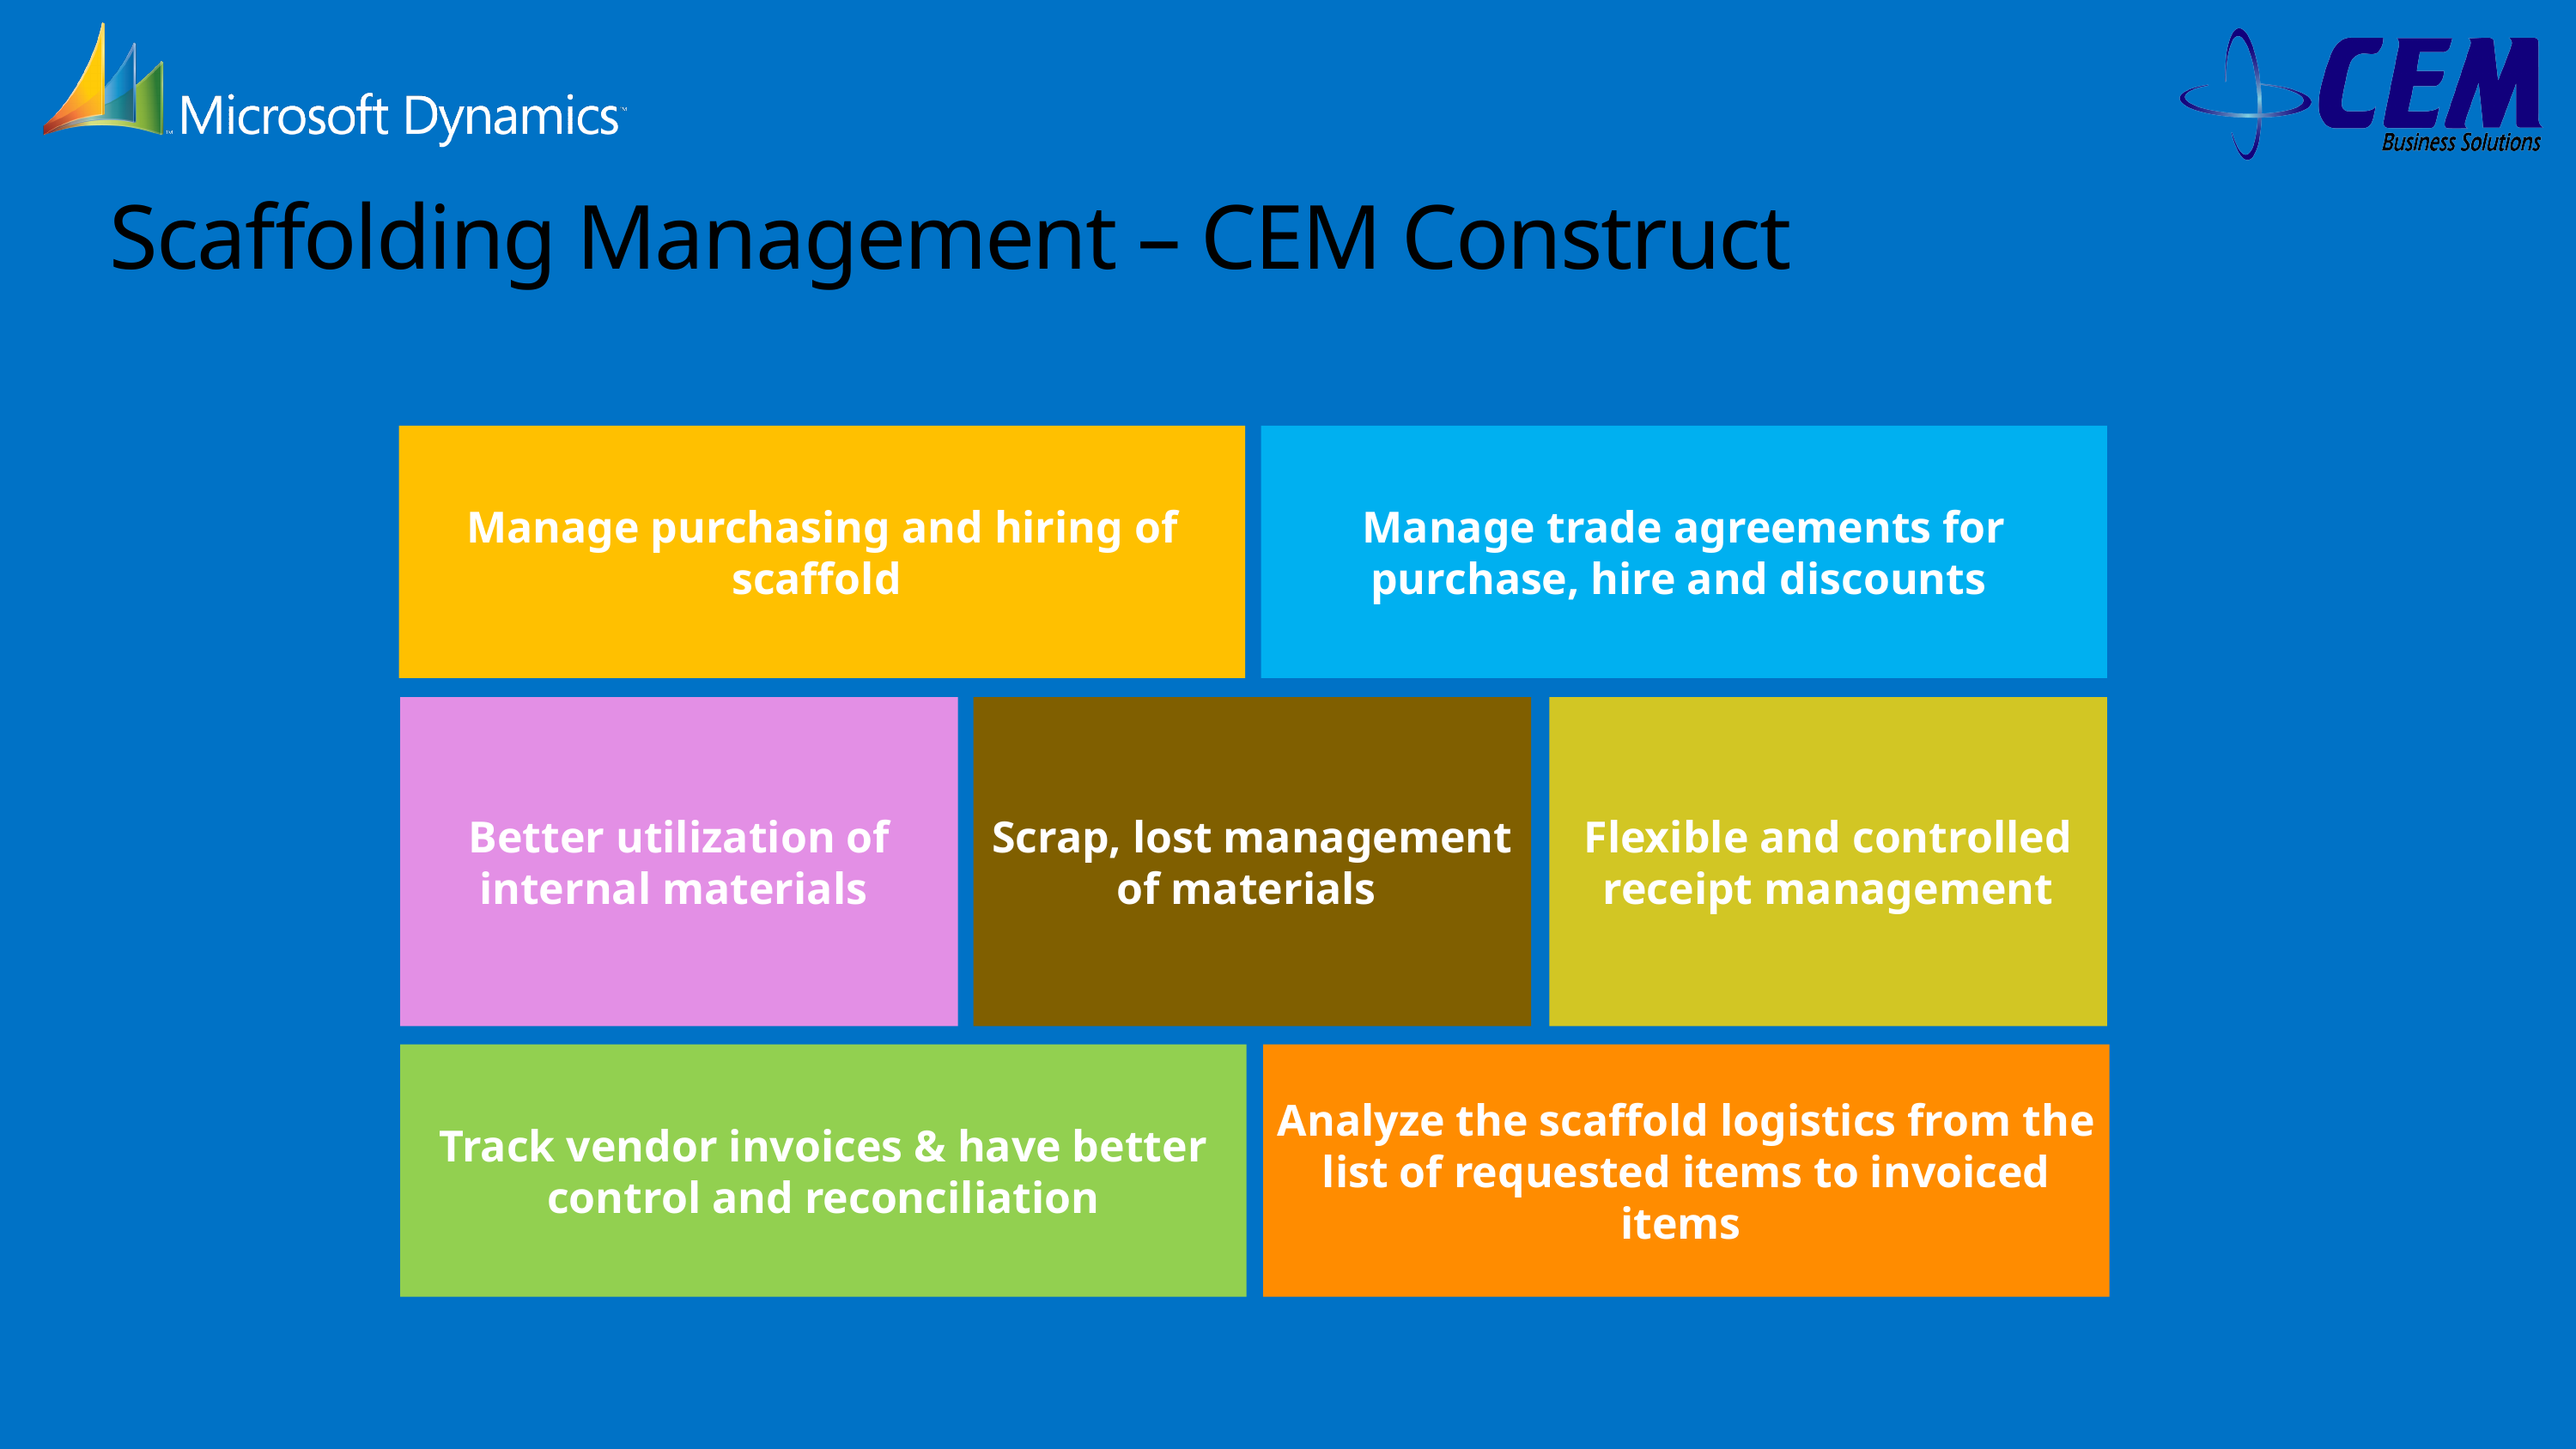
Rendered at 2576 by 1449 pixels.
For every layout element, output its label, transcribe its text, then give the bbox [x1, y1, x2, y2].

text_box Manage trade agreements for purchase, hire and discounts [1259, 424, 2109, 680]
text_box Flexible and controlled receipt management [1547, 695, 2109, 1028]
picture [41, 21, 629, 149]
text_box Analyze the scaffold logistics from the list of requested items to invoiced items [1261, 1042, 2111, 1299]
text_box Manage purchasing and hiring of scaffold [398, 424, 1247, 680]
text_box Track vendor invoices & have better control and reconciliation [398, 1042, 1249, 1299]
text_box Scrap, lost management of materials [971, 695, 1533, 1028]
picture [2166, 0, 2565, 188]
title Scaffolding Management – CEM Construct [109, 193, 2466, 290]
text_box Better utilization of internal materials [398, 695, 960, 1028]
